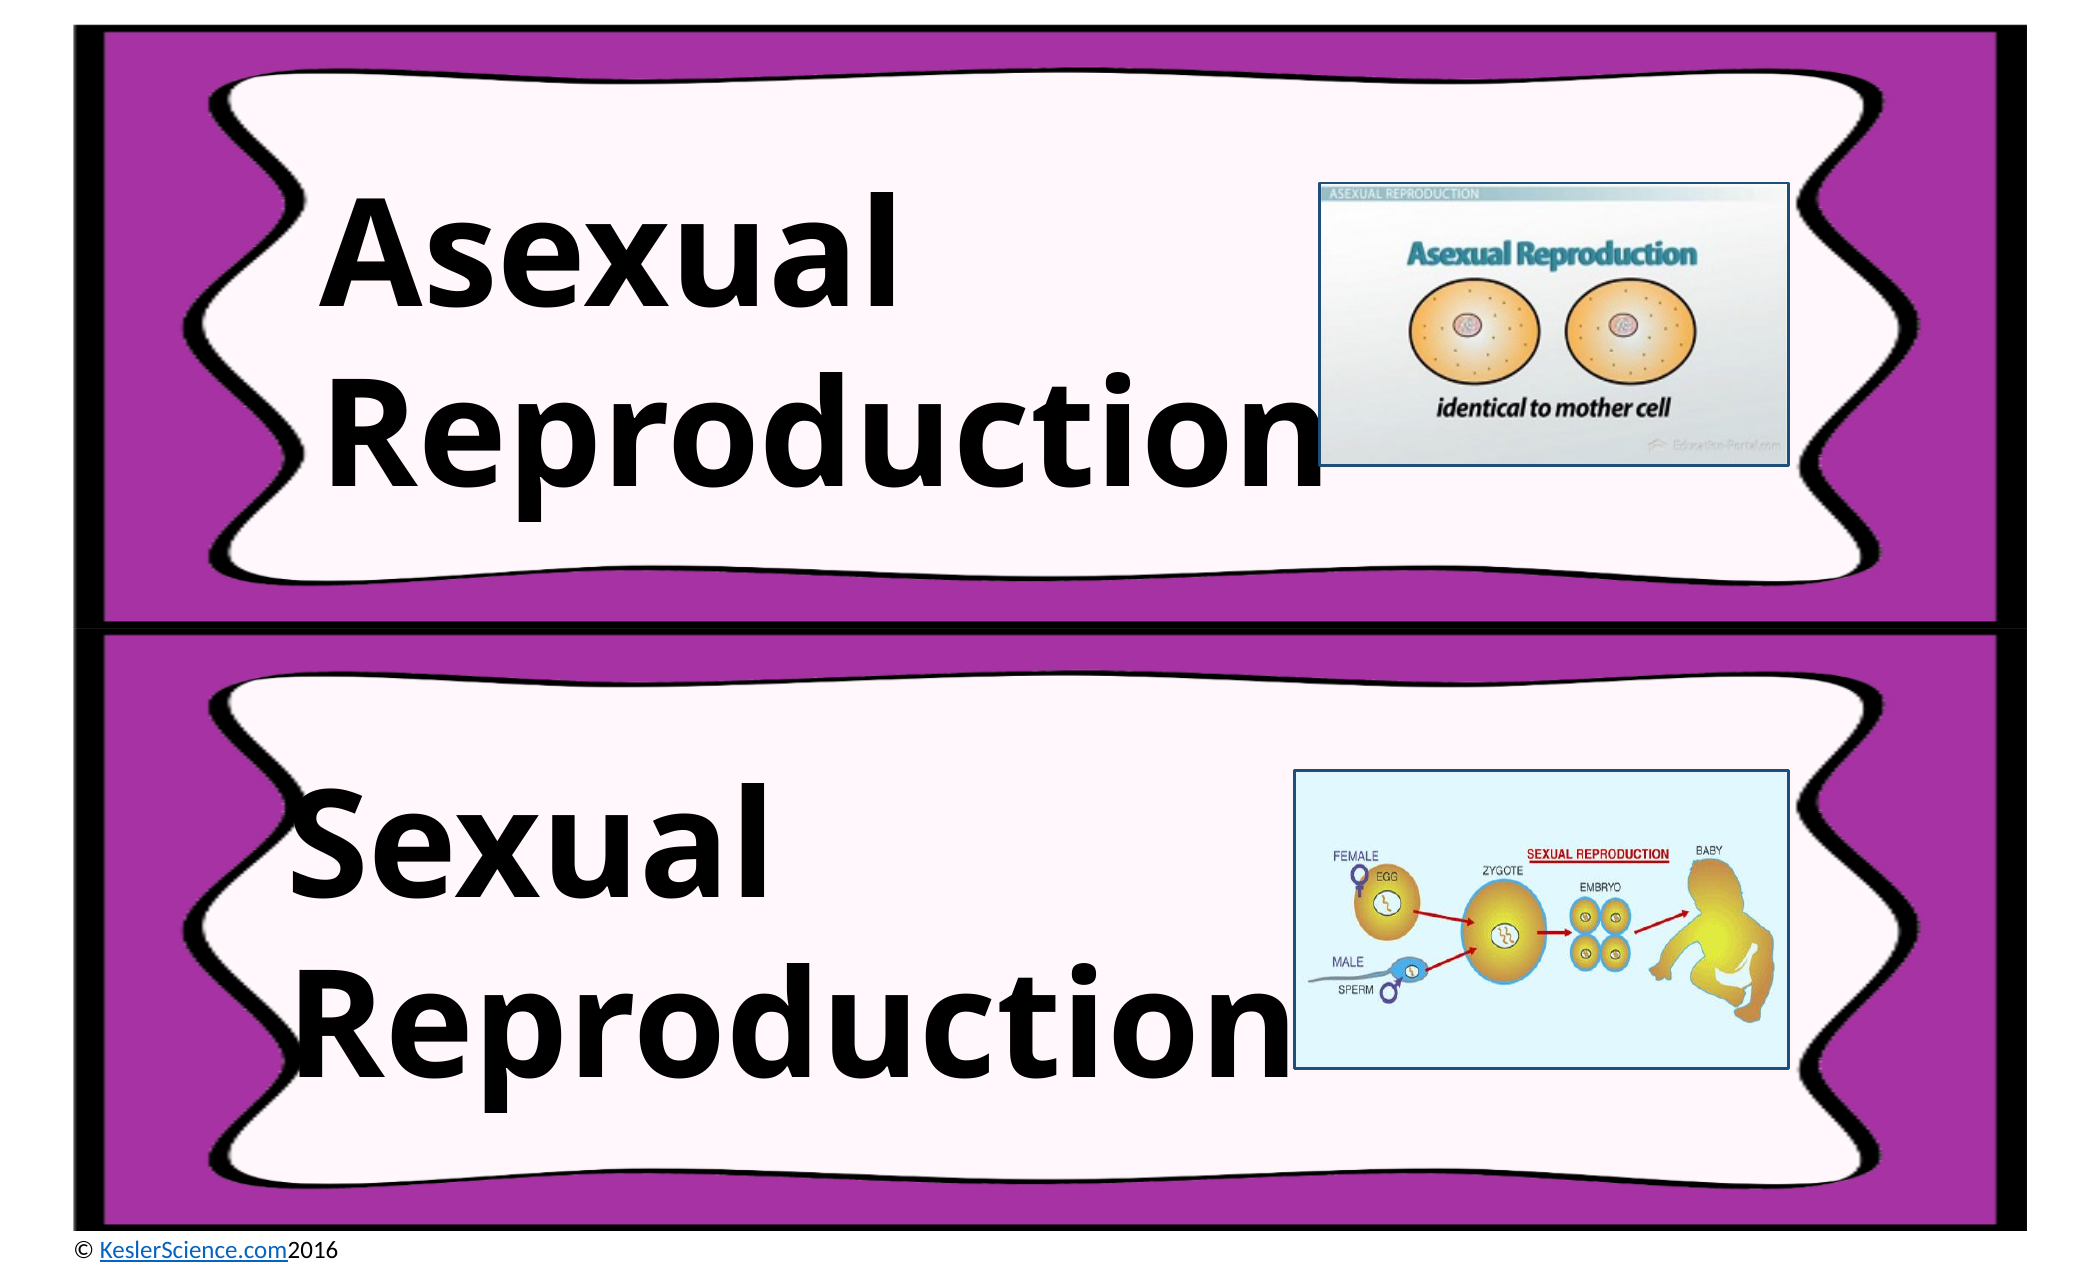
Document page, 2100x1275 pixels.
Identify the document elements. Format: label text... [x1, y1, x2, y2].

text_box Sexual Reproduction [271, 739, 748, 1115]
picture [74, 0, 2026, 1275]
text_box © KeslerScience.com2016 [58, 1226, 748, 1271]
text_box Asexual Reproduction [304, 149, 748, 524]
